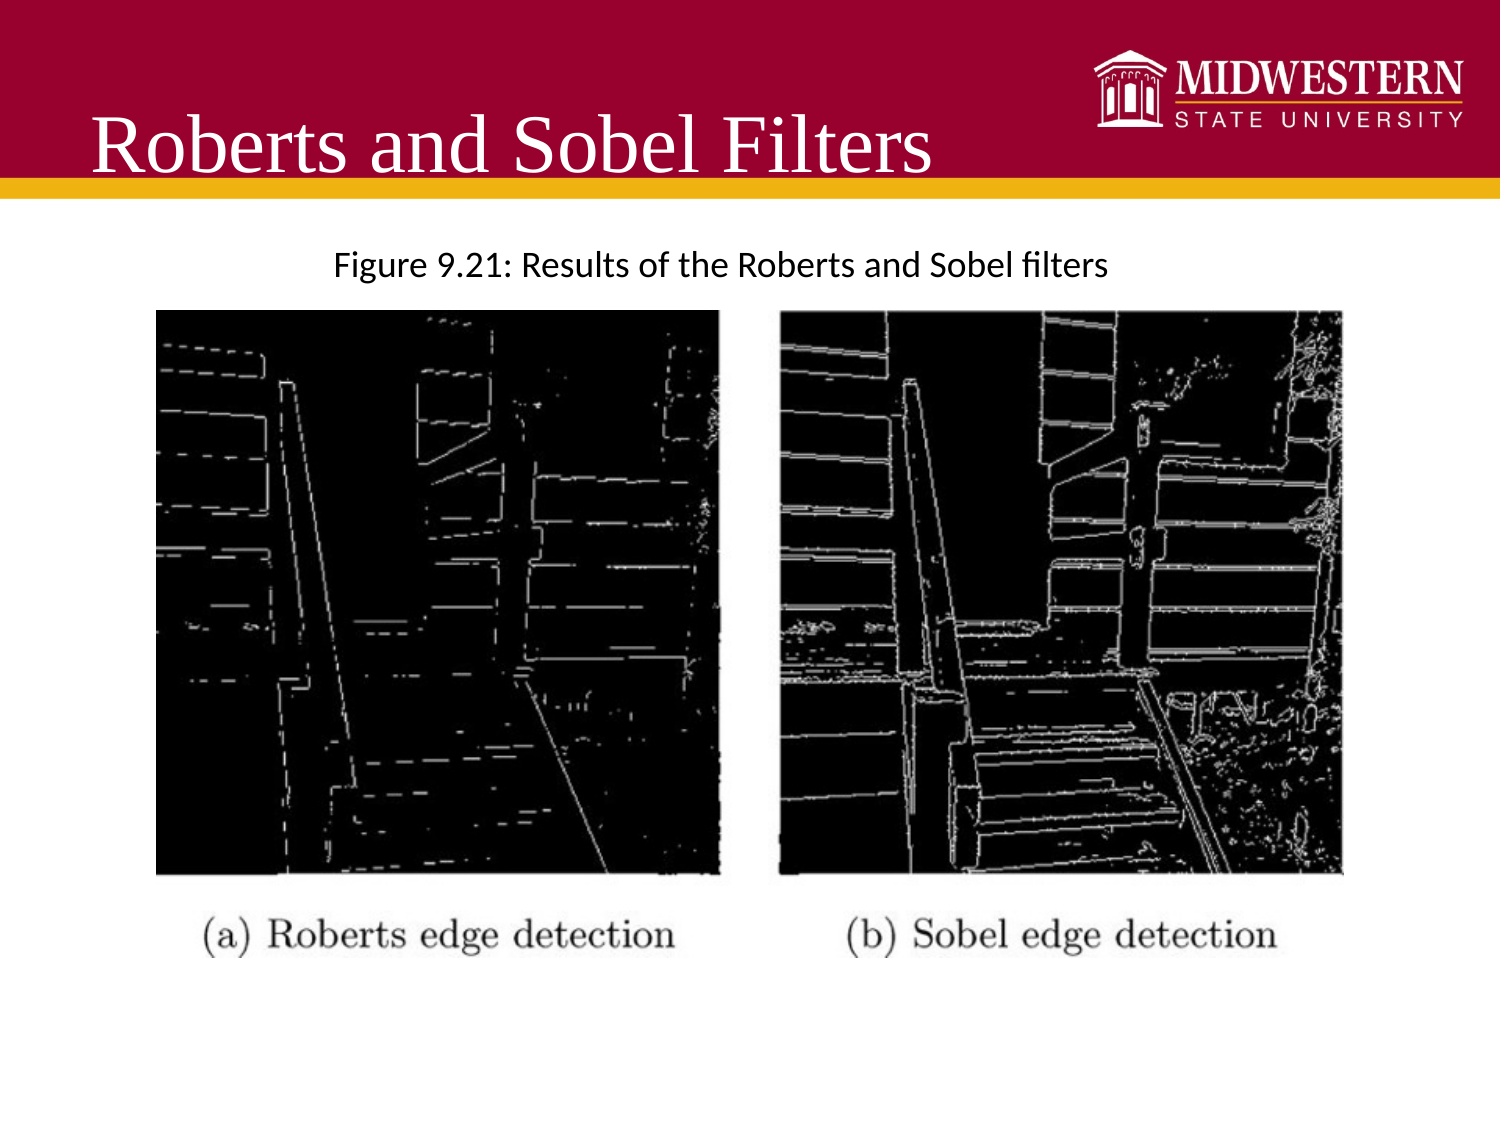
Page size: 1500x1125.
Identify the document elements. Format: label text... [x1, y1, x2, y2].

text_box Figure 9.21: Results of the Roberts and Sobel filters [318, 232, 1182, 293]
picture [0, 0, 1500, 1125]
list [155, 309, 1344, 958]
title Roberts and Sobel Filters [75, 45, 1425, 233]
